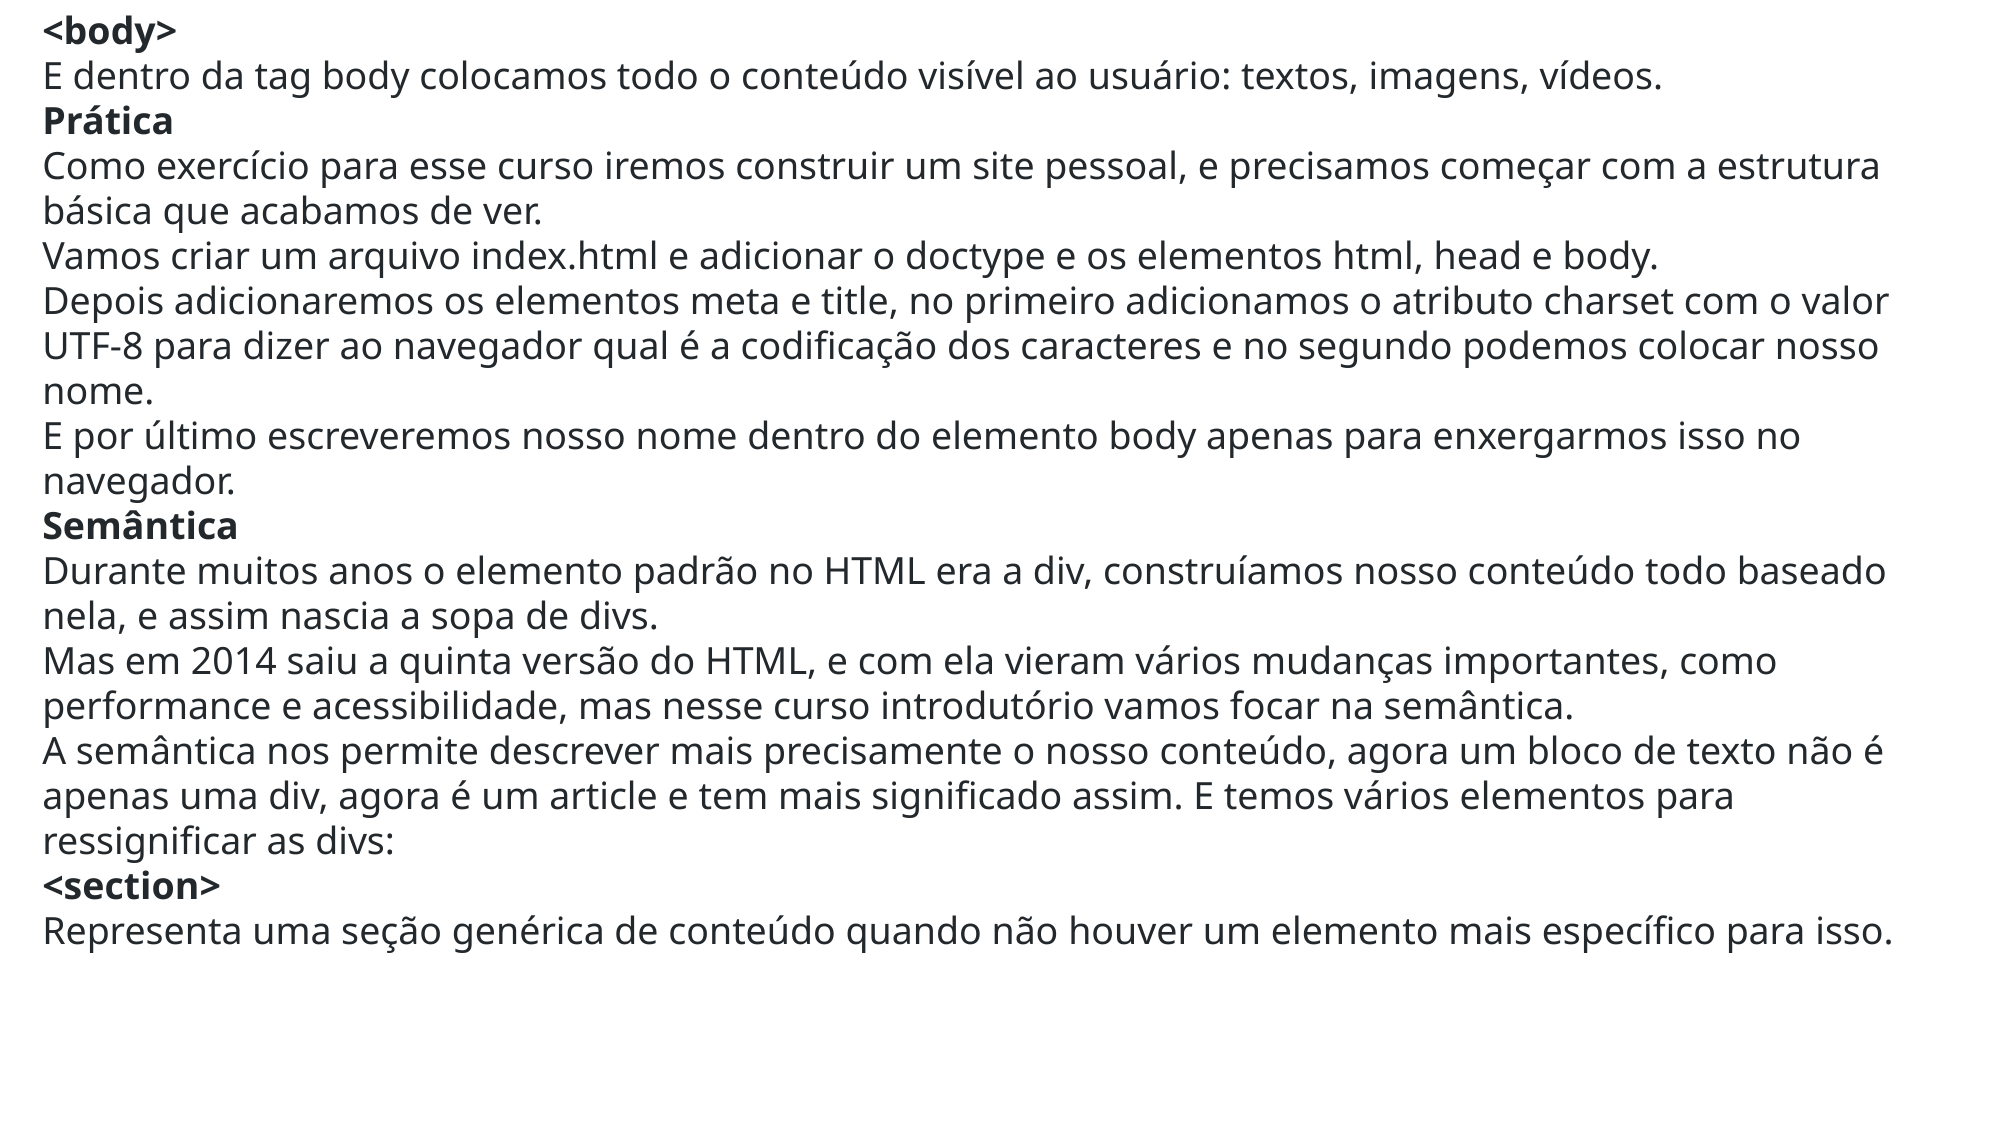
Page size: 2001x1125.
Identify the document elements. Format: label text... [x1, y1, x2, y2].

text_box <body> E dentro da tag body colocamos todo o conteúdo visível ao usuário: textos, imagens, vídeos. Prática Como exercício para esse curso iremos construir um site pessoal, e precisamos começar com a estrutura básica que acabamos de ver. Vamos criar um arquivo index.html e adicionar o doctype e os elementos html, head e body. Depois adicionaremos os elementos meta e title, no primeiro adicionamos o atributo charset com o valor UTF-8 para dizer ao navegador qual é a codificação dos caracteres e no segundo podemos colocar nosso nome. E por último escreveremos nosso nome dentro do elemento body apenas para enxergarmos isso no navegador. Semântica Durante muitos anos o elemento padrão no HTML era a div, construíamos nosso conteúdo todo baseado nela, e assim nascia a sopa de divs. Mas em 2014 saiu a quinta versão do HTML, e com ela vieram vários mudanças importantes, como performance e acessibilidade, mas nesse curso introdutório vamos focar na semântica. A semântica nos permite descrever mais precisamente o nosso conteúdo, agora um bloco de texto não é apenas uma div, agora é um article e tem mais significado assim. E temos vários elementos para ressignificar as divs: <section> Representa uma seção genérica de conteúdo quando não houver um elemento mais específico para isso. [27, 0, 1937, 960]
